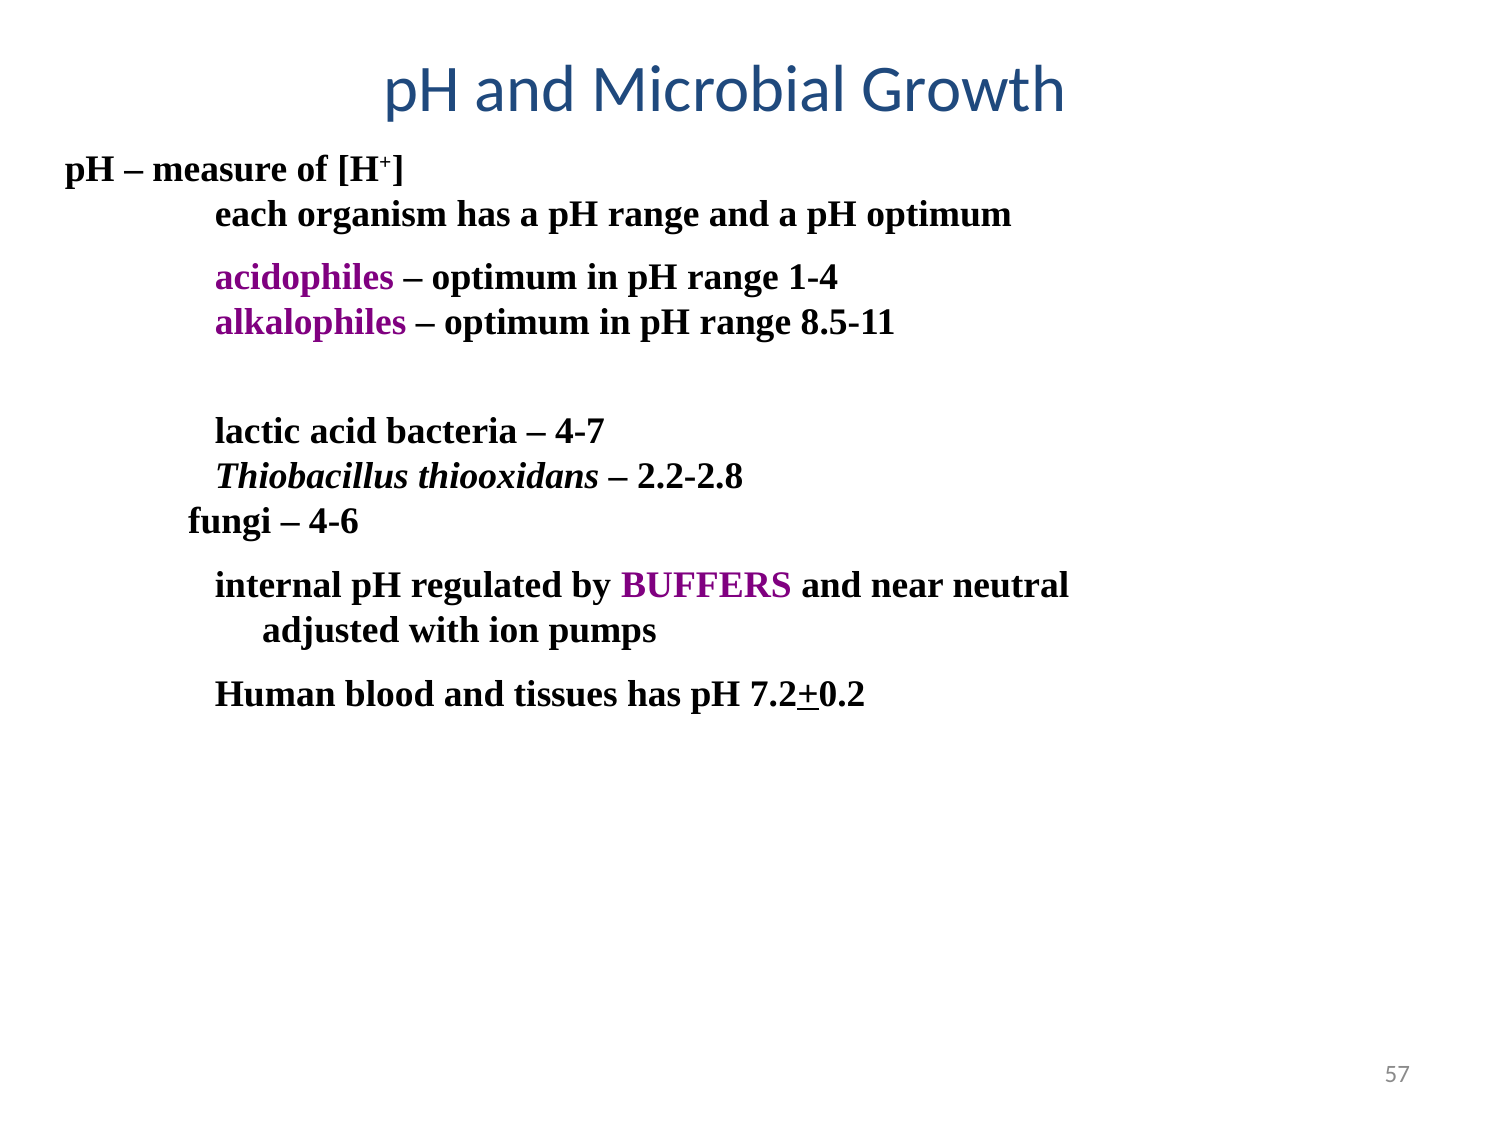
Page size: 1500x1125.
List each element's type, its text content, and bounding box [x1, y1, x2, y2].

text_box pH and Microbial Growth pH – measure of [H+] each organism has a pH range and a pH optimum acidophiles – optimum in pH range 1-4 alkalophiles – optimum in pH range 8.5-11 lactic acid bacteria – 4-7 Thiobacillus thiooxidans – 2.2-2.8 fungi – 4-6 internal pH regulated by BUFFERS and near neutral adjusted with ion pumps Human blood and tissues has pH 7.2+0.2 [49, 37, 1400, 722]
slide_number 57 [1074, 1042, 1425, 1103]
